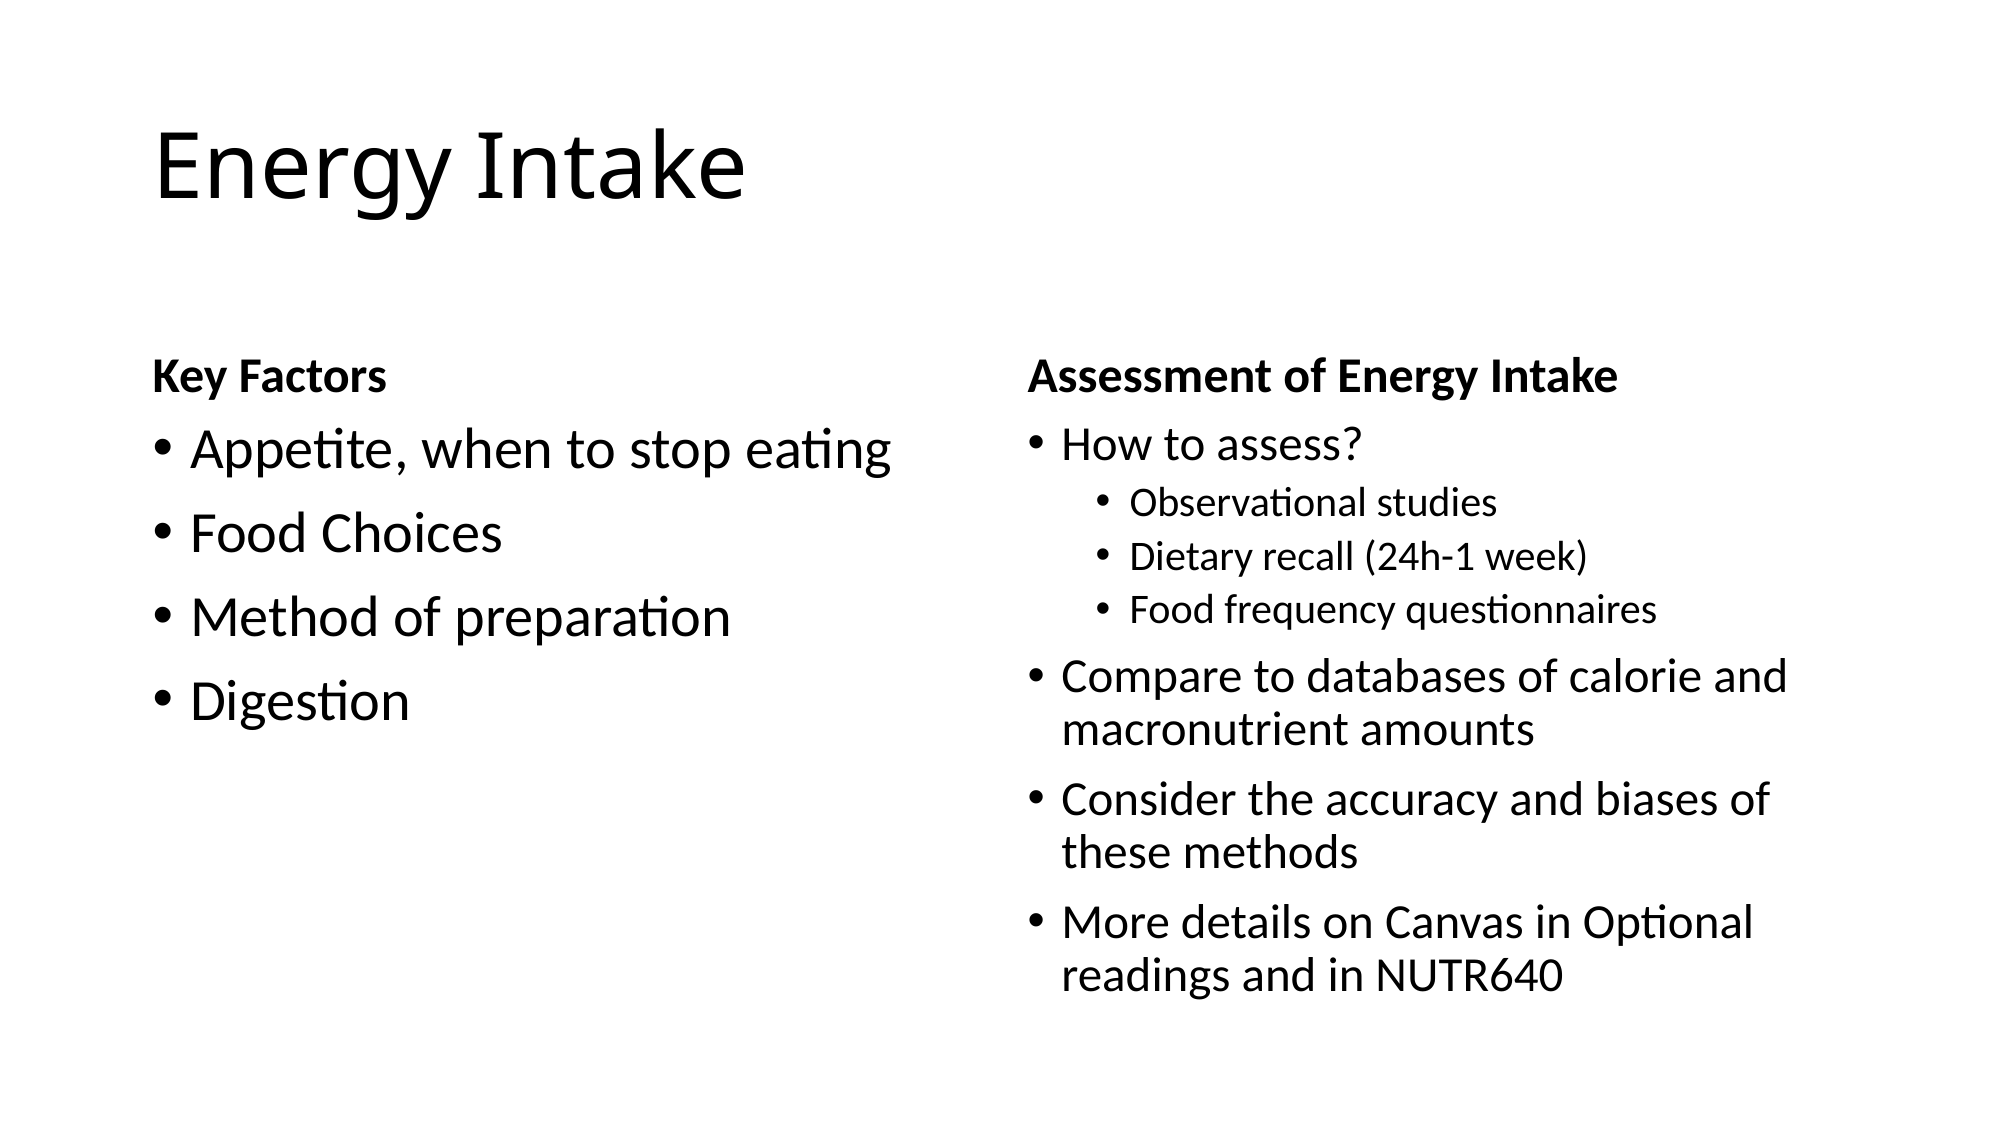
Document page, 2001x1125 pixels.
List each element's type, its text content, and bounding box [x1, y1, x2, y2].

list How to assess? Observational studies Dietary recall (24h-1 week) Food frequency questionnaires Compare to databases of calorie and macronutrient amounts Consider the accuracy and biases of these methods More details on Canvas in Optional readings and in NUTR640 [1012, 410, 1863, 1016]
title Energy Intake [137, 59, 1863, 278]
list Key Factors [137, 275, 984, 410]
list Assessment of Energy Intake [1012, 275, 1863, 410]
list Appetite, when to stop eating Food Choices Method of preparation Digestion [137, 410, 984, 1016]
